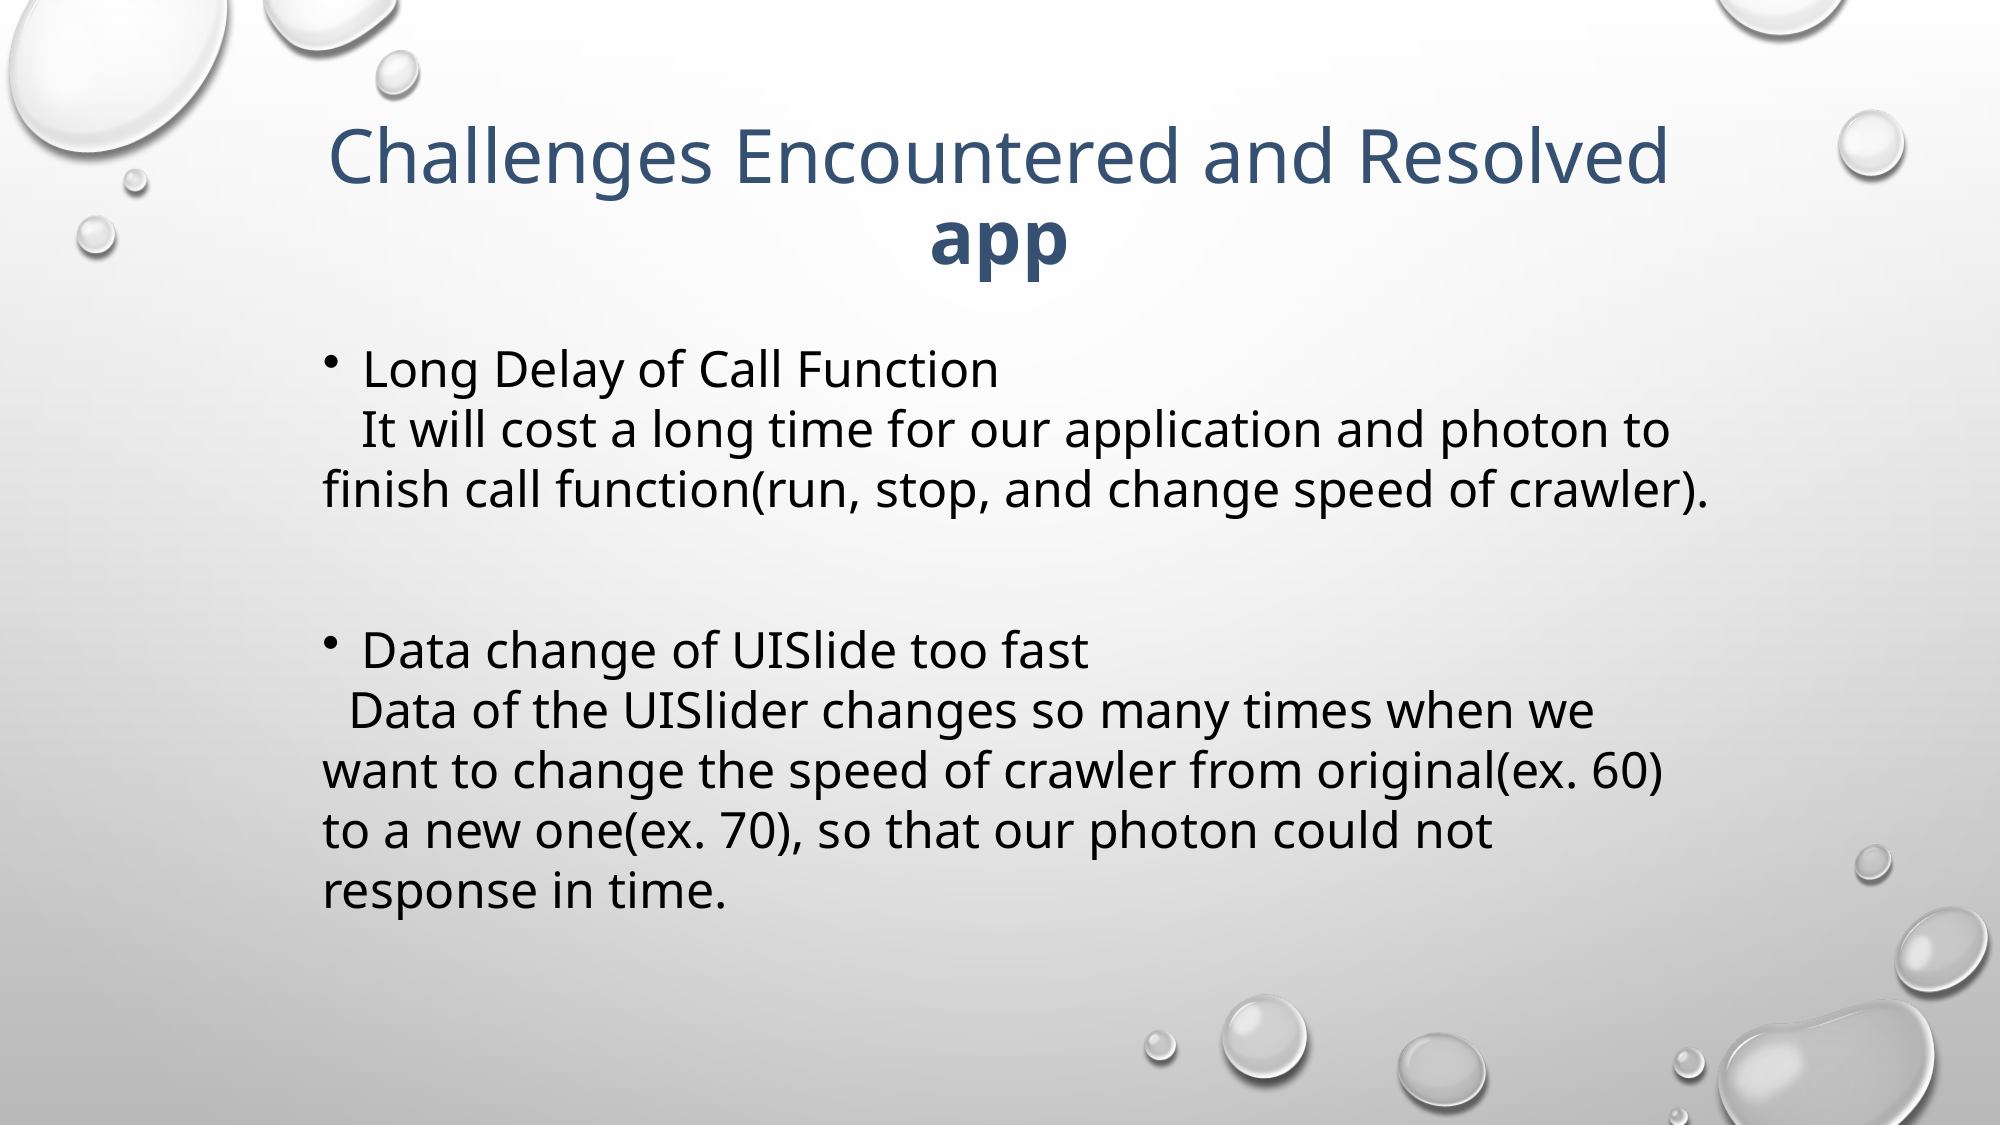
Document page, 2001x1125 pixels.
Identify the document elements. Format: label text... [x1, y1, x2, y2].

title Challenges Encountered and Resolved app [149, 101, 1851, 298]
text_box Long Delay of Call Function It will cost a long time for our application and photon to finish call function(run, stop, and change speed of crawler). [315, 330, 1733, 526]
text_box Data change of UISlide too fast Data of the UISlider changes so many times when we want to change the speed of crawler from original(ex. 60) to a new one(ex. 70), so that our photon could not response in time. [314, 610, 1702, 926]
picture [0, 0, 2000, 1125]
